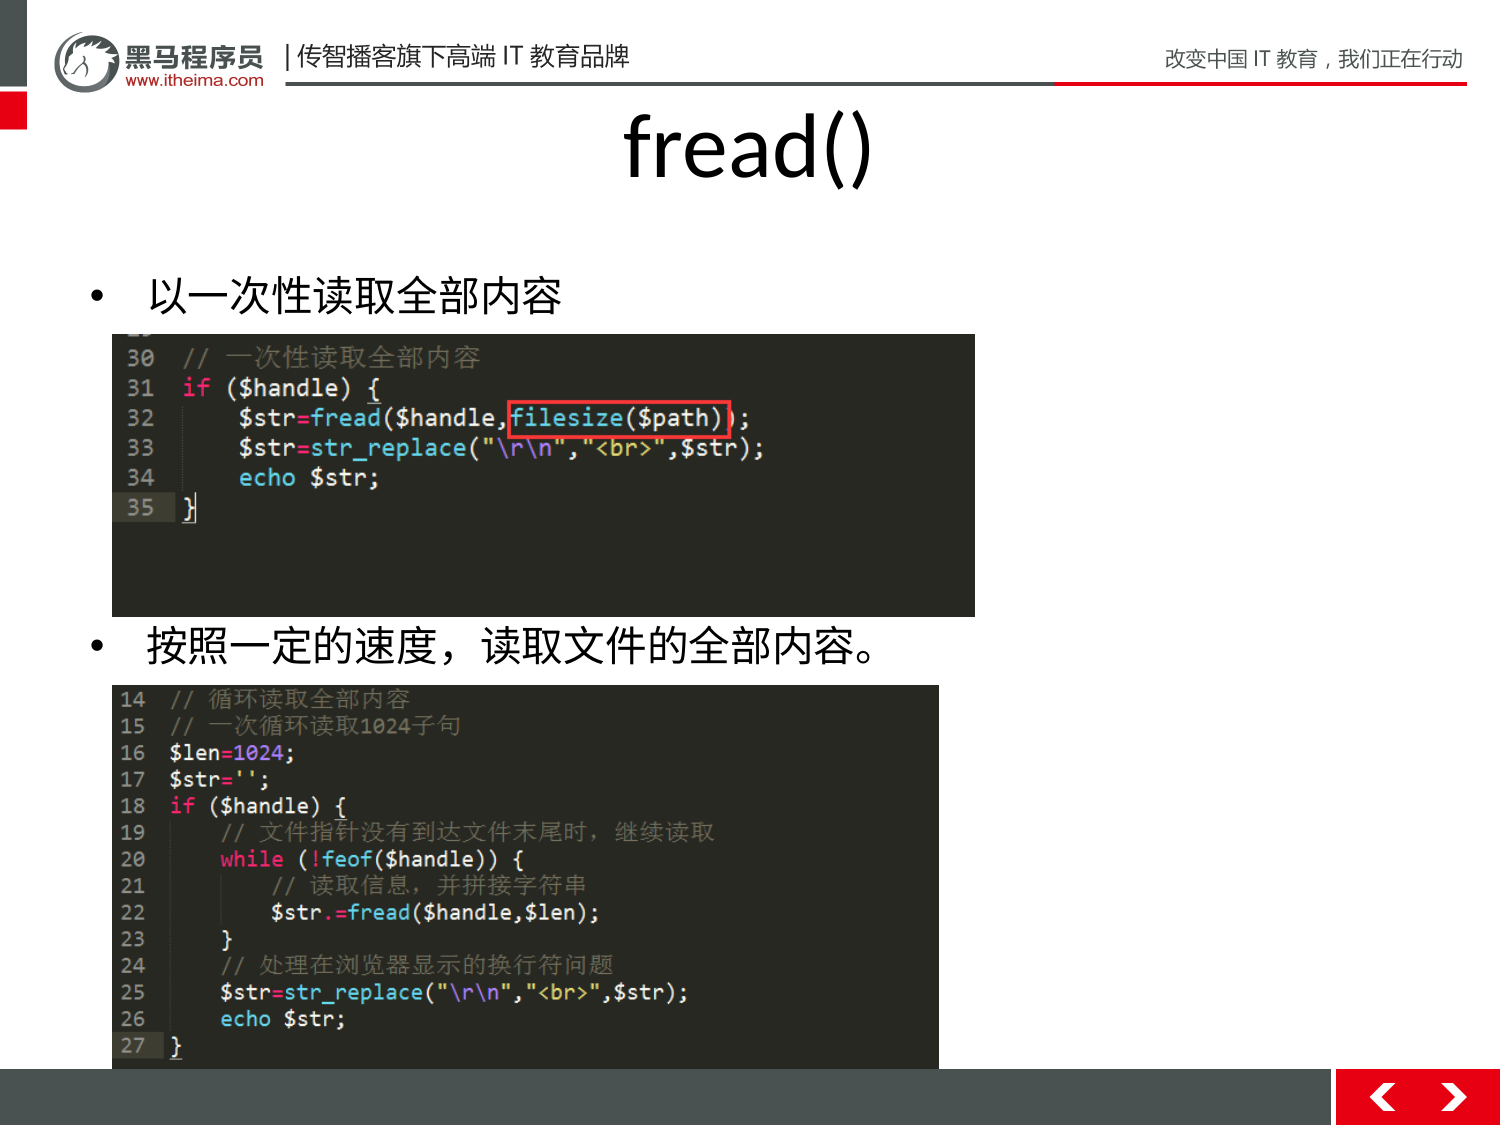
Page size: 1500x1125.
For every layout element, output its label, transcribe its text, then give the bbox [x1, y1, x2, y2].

title fread() [75, 78, 1425, 262]
list 以一次性读取全部内容 按照一定的速度，读取文件的全部内容。 [75, 262, 1425, 1005]
picture [0, 0, 1500, 1125]
